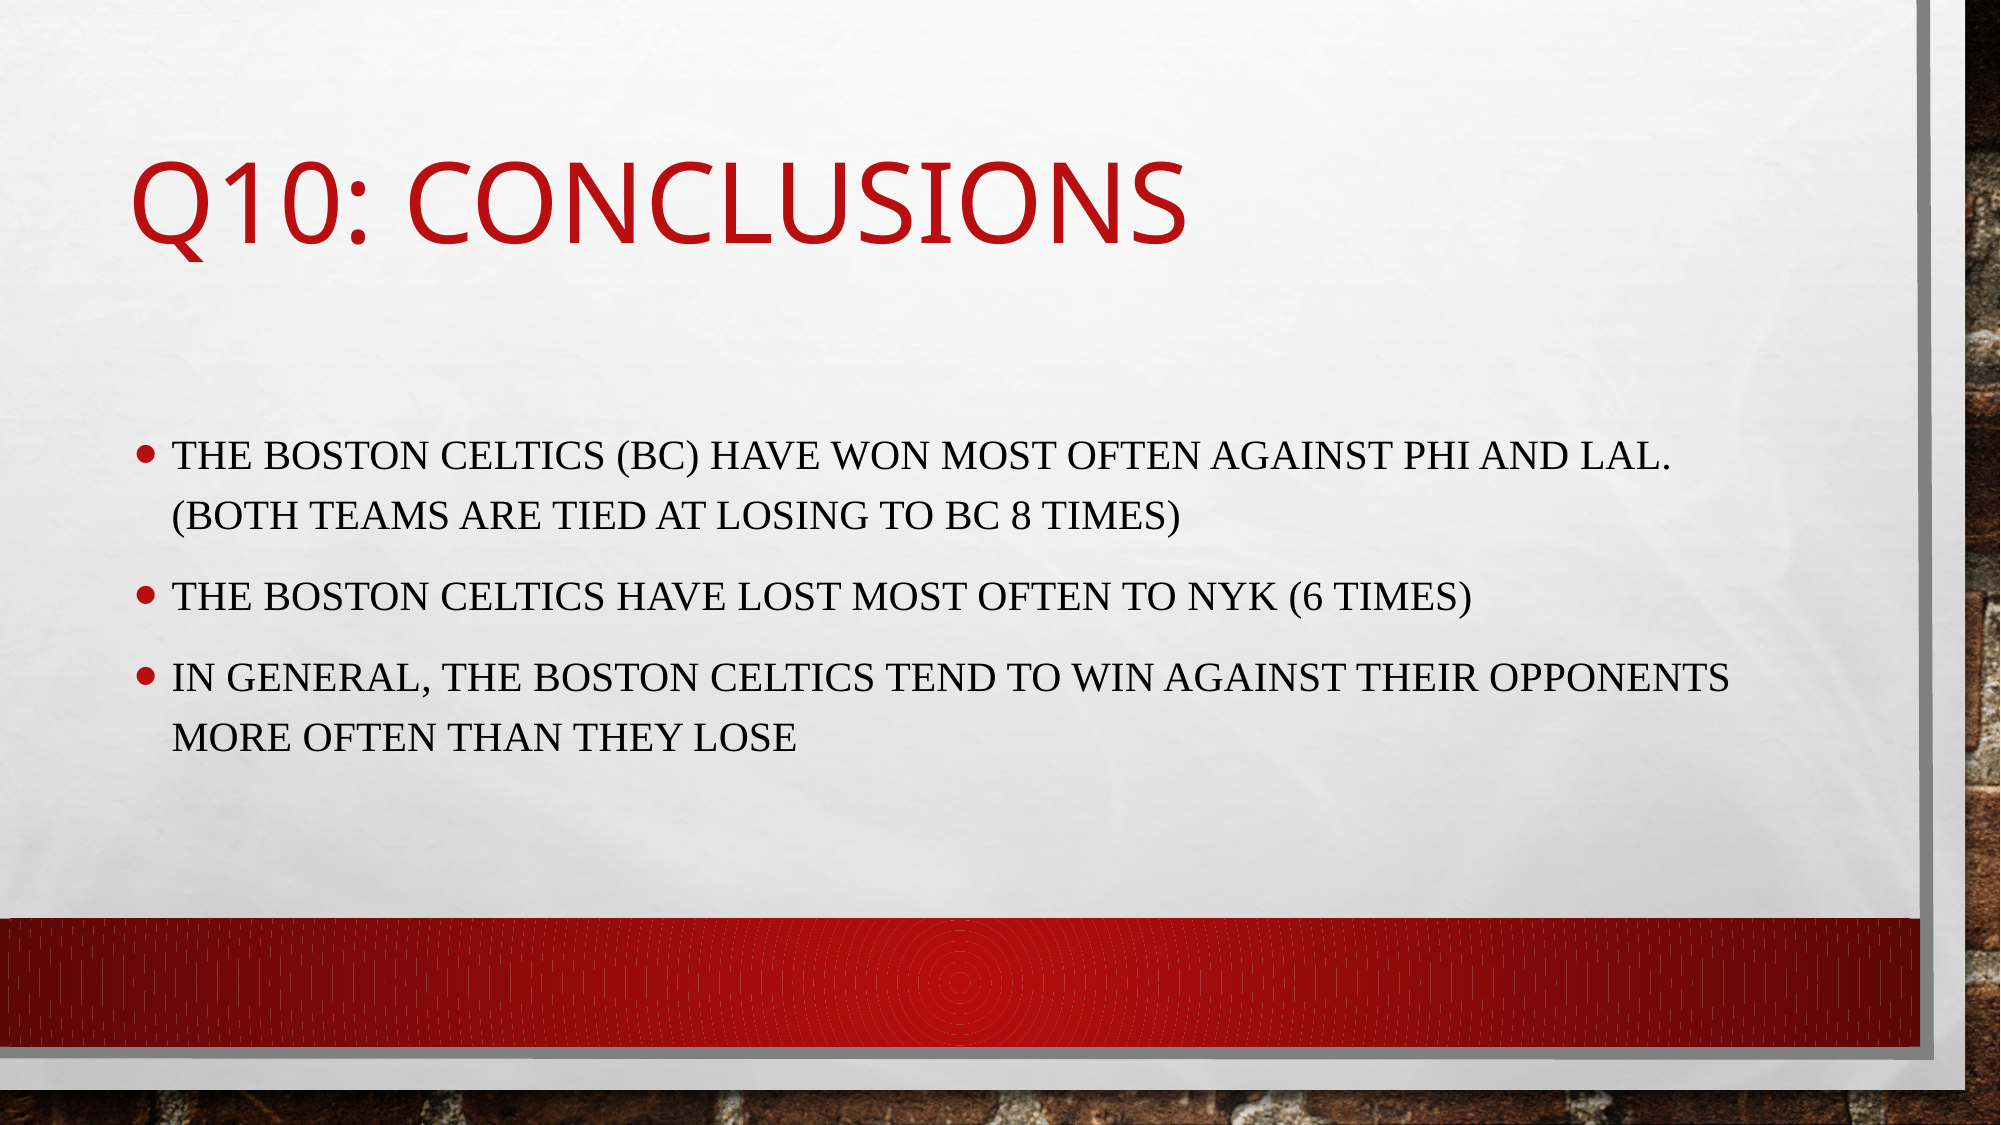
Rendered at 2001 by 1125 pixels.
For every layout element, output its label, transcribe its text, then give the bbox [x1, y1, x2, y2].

text_box The Boston Celtics (BC) have won most often against PHI and LAL. (both teams are tied at losing to BC 8 times) The Boston Celtics have lost most often to NYK (6 times) in general, the Boston Celtics tend to win against their opponents more often than they lose [119, 317, 1825, 861]
title Q10: conclusions [112, 112, 1818, 302]
picture [0, 0, 2000, 1125]
